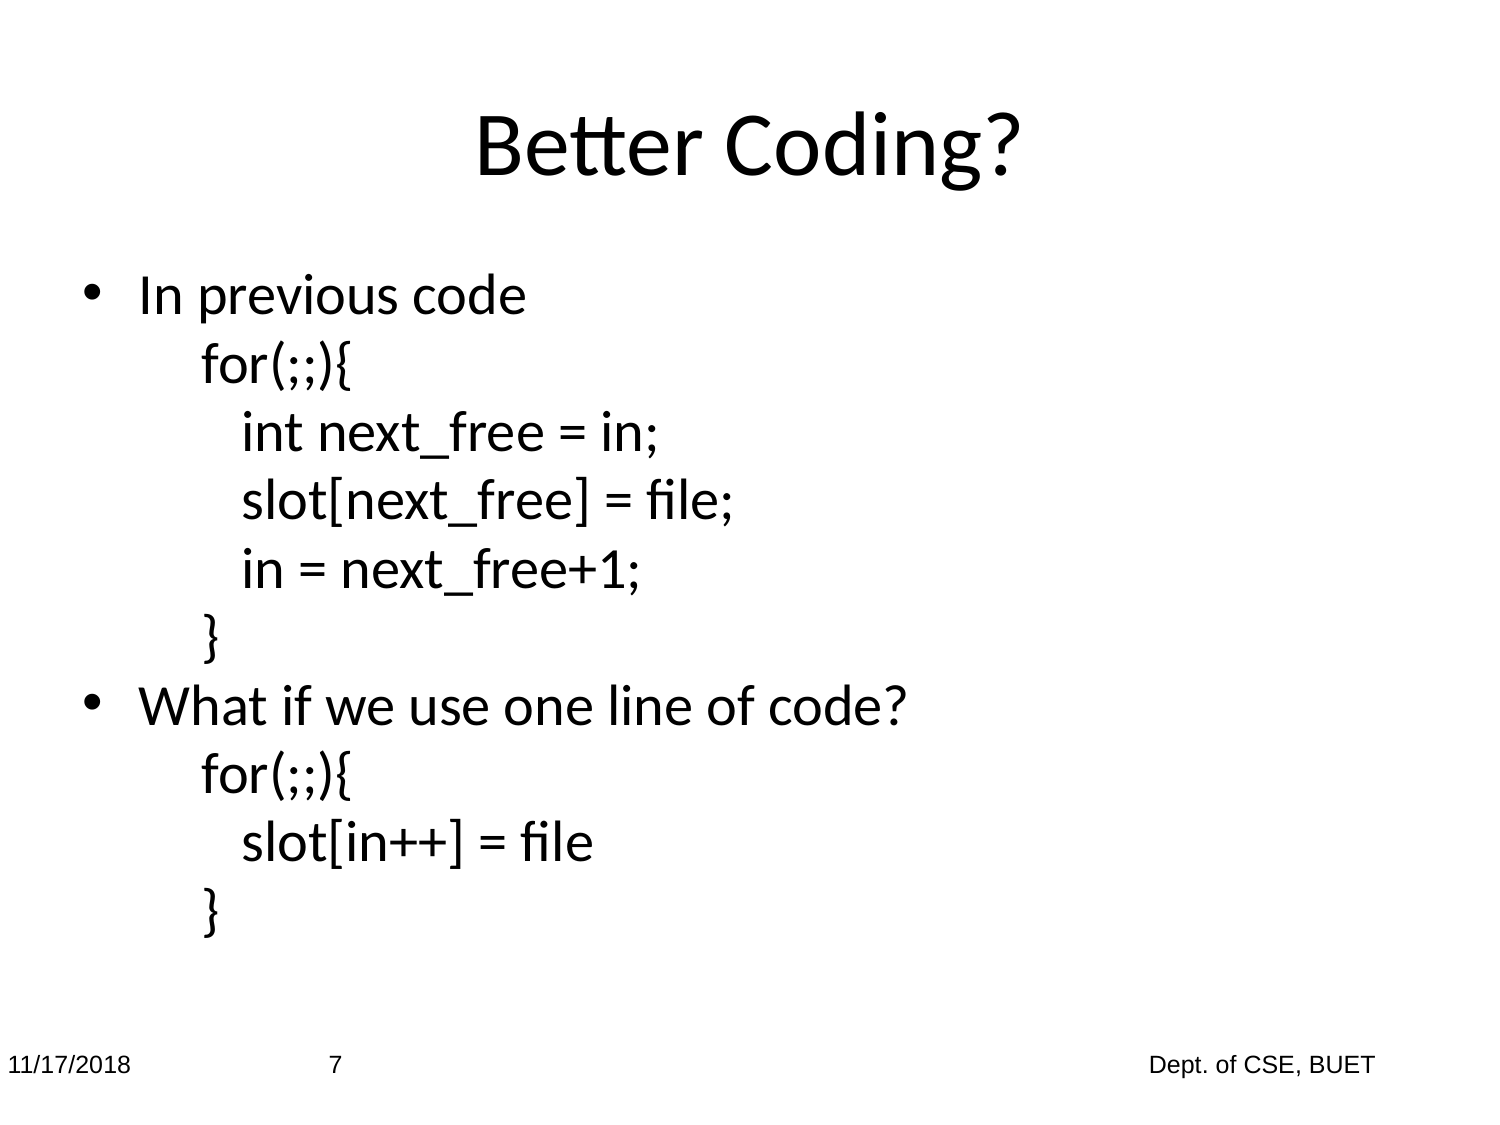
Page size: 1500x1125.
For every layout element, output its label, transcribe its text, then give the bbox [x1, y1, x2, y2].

text_box 11/17/2018 [0, 1041, 319, 1086]
slide_number ‹#› [319, 729, 350, 1125]
text_box Dept. of CSE, BUET [1025, 1041, 1500, 1086]
title Better Coding? [75, 45, 1425, 233]
list In previous code for(;;){ int next_free = in; slot[next_free] = file; in = next_free+1; } What if we use one line of code? for(;;){ slot[in++] = file } [75, 262, 1425, 1005]
